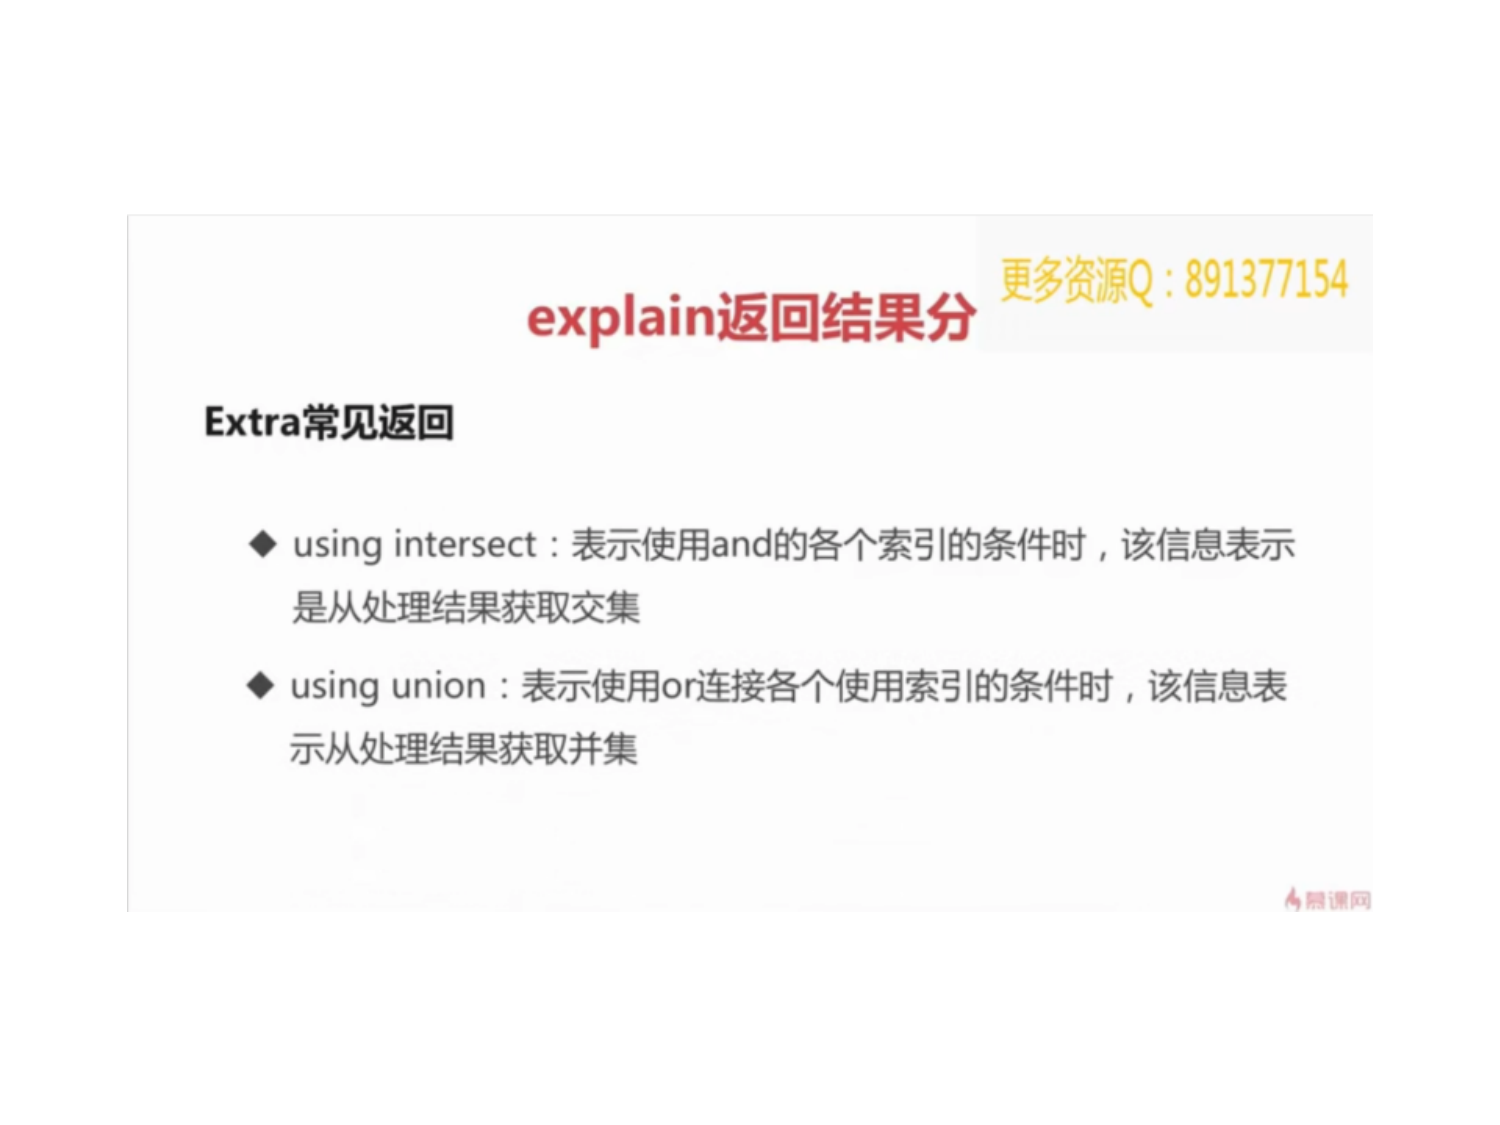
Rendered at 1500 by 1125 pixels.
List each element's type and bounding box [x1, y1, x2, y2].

picture [127, 213, 1373, 912]
